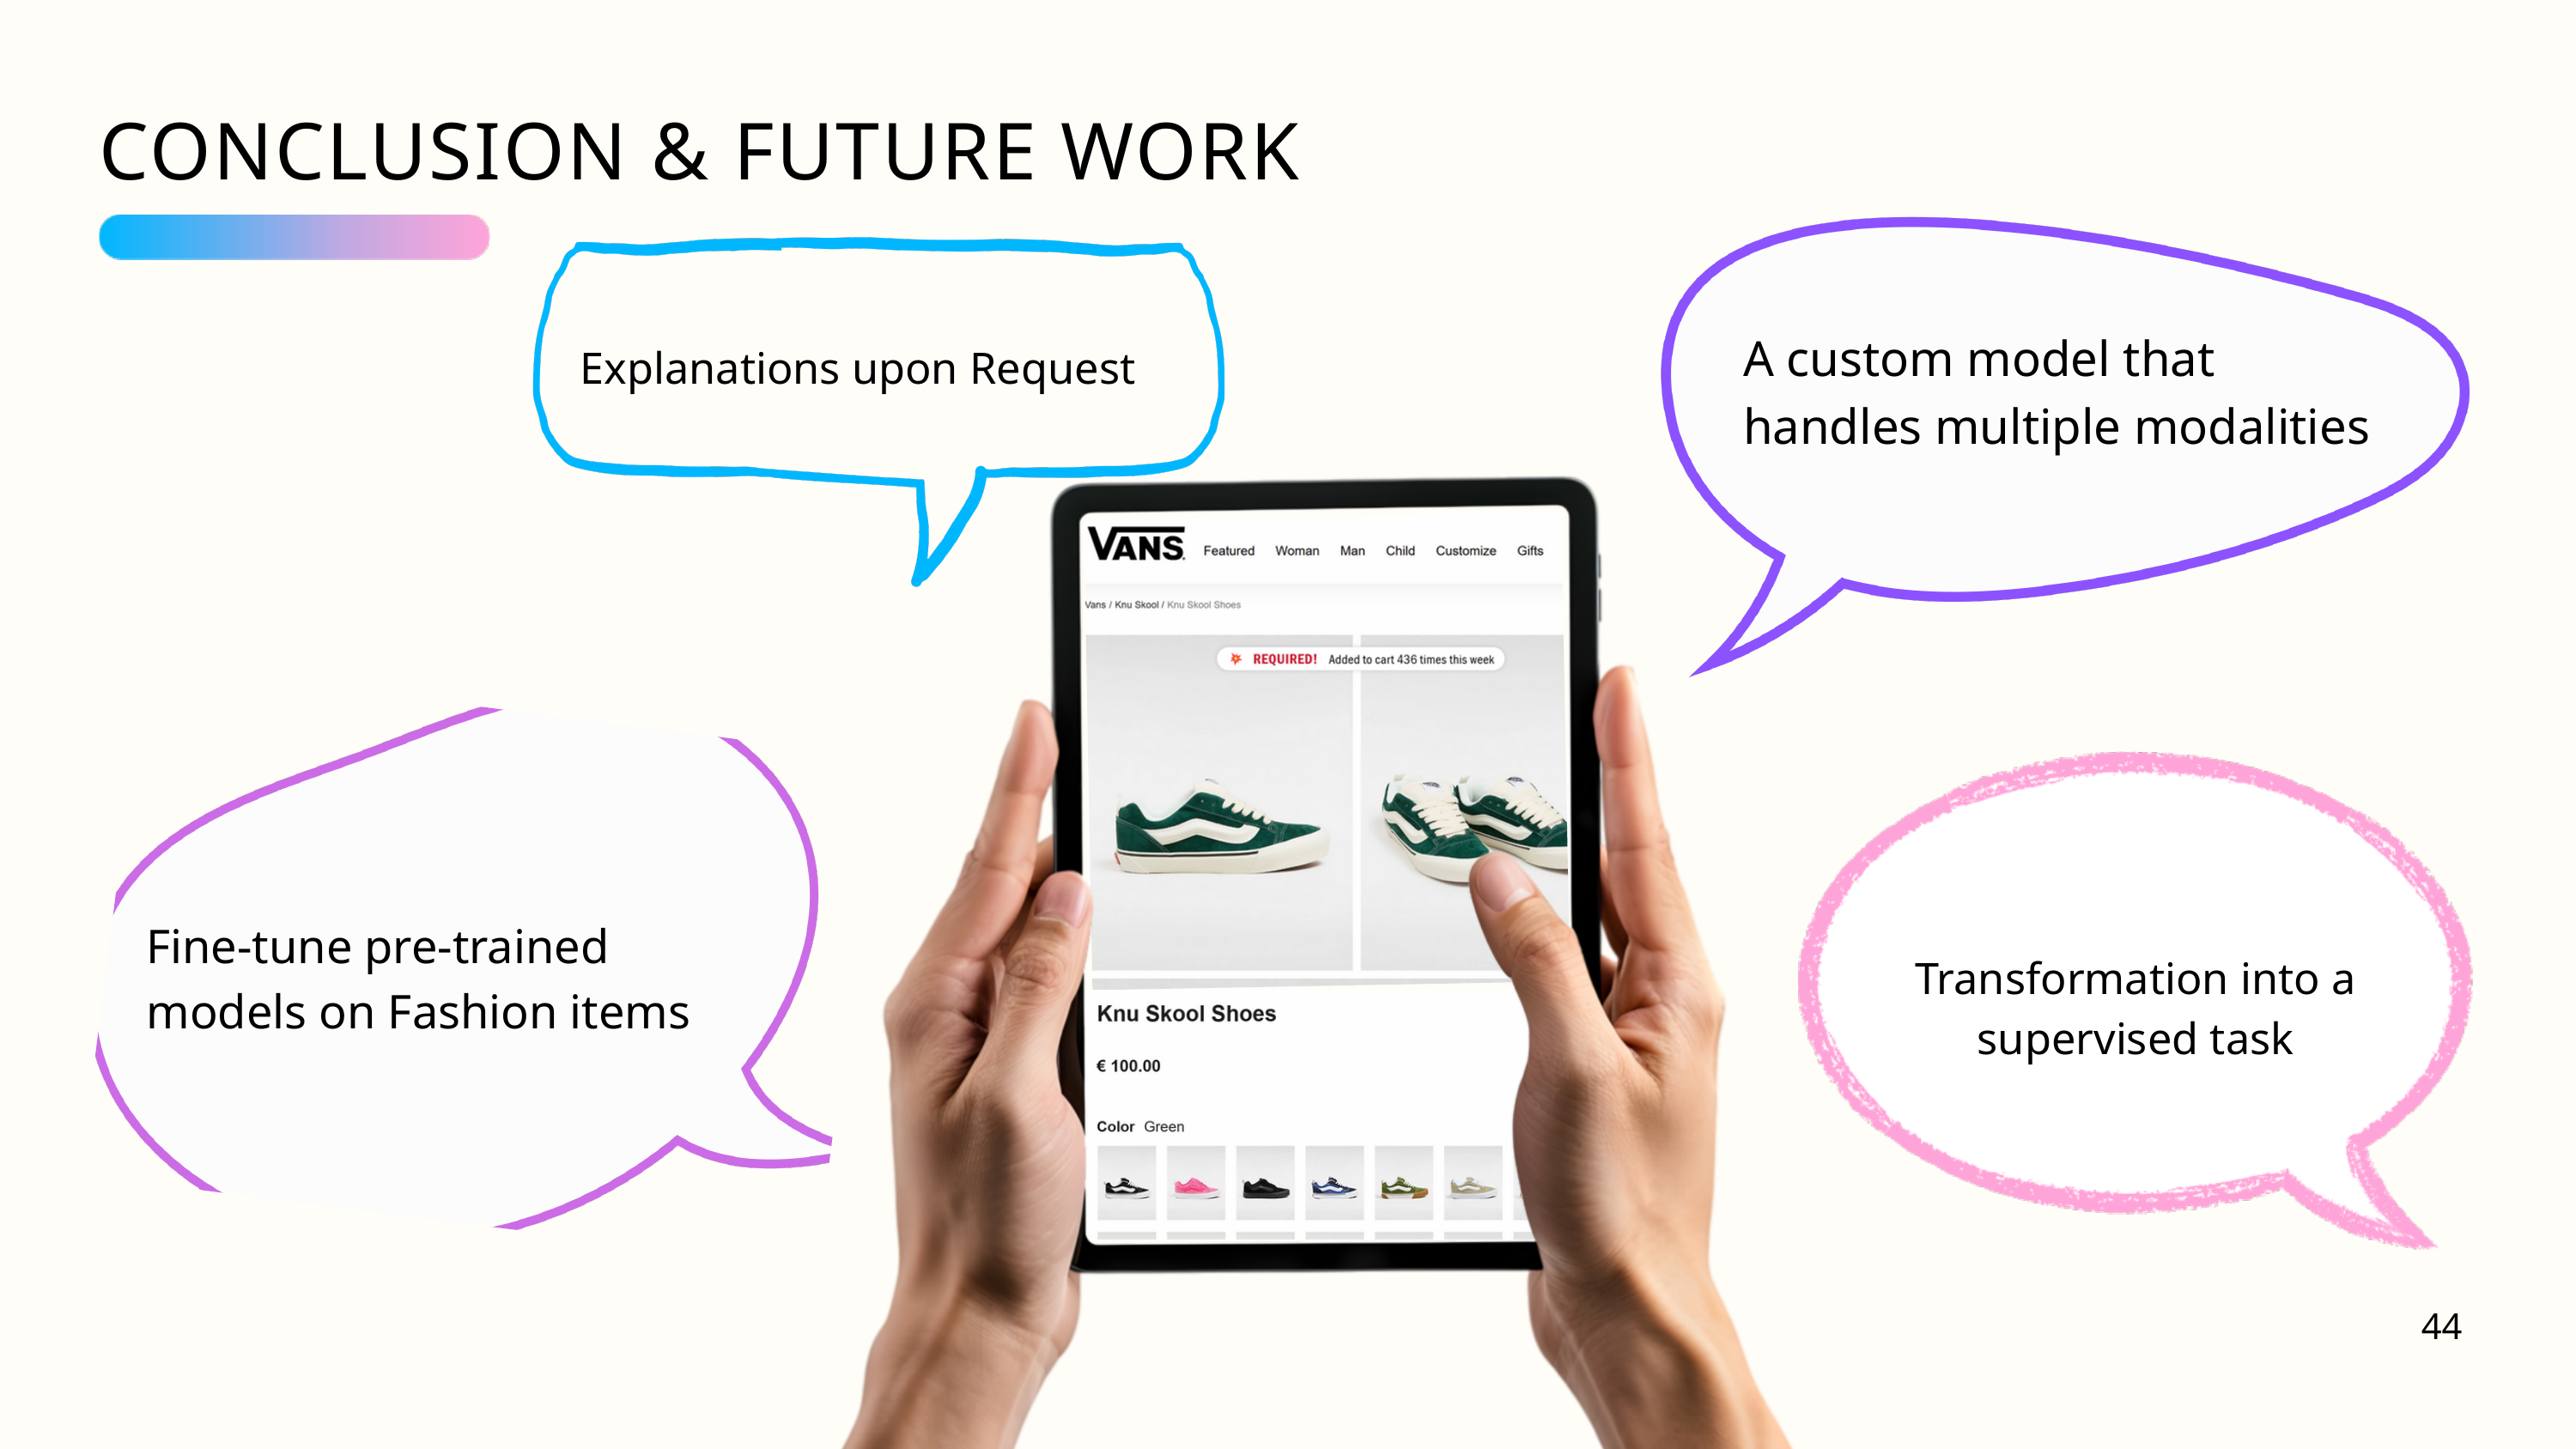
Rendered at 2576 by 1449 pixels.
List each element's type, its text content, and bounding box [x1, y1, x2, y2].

text_box [726, 283, 1928, 1449]
text_box Transformation into a supervised task [1806, 881, 2465, 1064]
text_box [80, 664, 881, 1269]
text_box [1797, 751, 2474, 1251]
text_box [1606, 97, 2475, 677]
text_box CONCLUSION & FUTURE WORK [99, 85, 1777, 197]
text_box Explanations upon Request [580, 271, 1239, 454]
text_box 44 [2421, 1296, 2463, 1348]
text_box [99, 215, 490, 260]
text_box [532, 237, 1225, 587]
text_box A custom model that handles multiple modalities [1742, 318, 2432, 454]
text_box Fine-tune pre-trained models on Fashion items [146, 907, 758, 1039]
